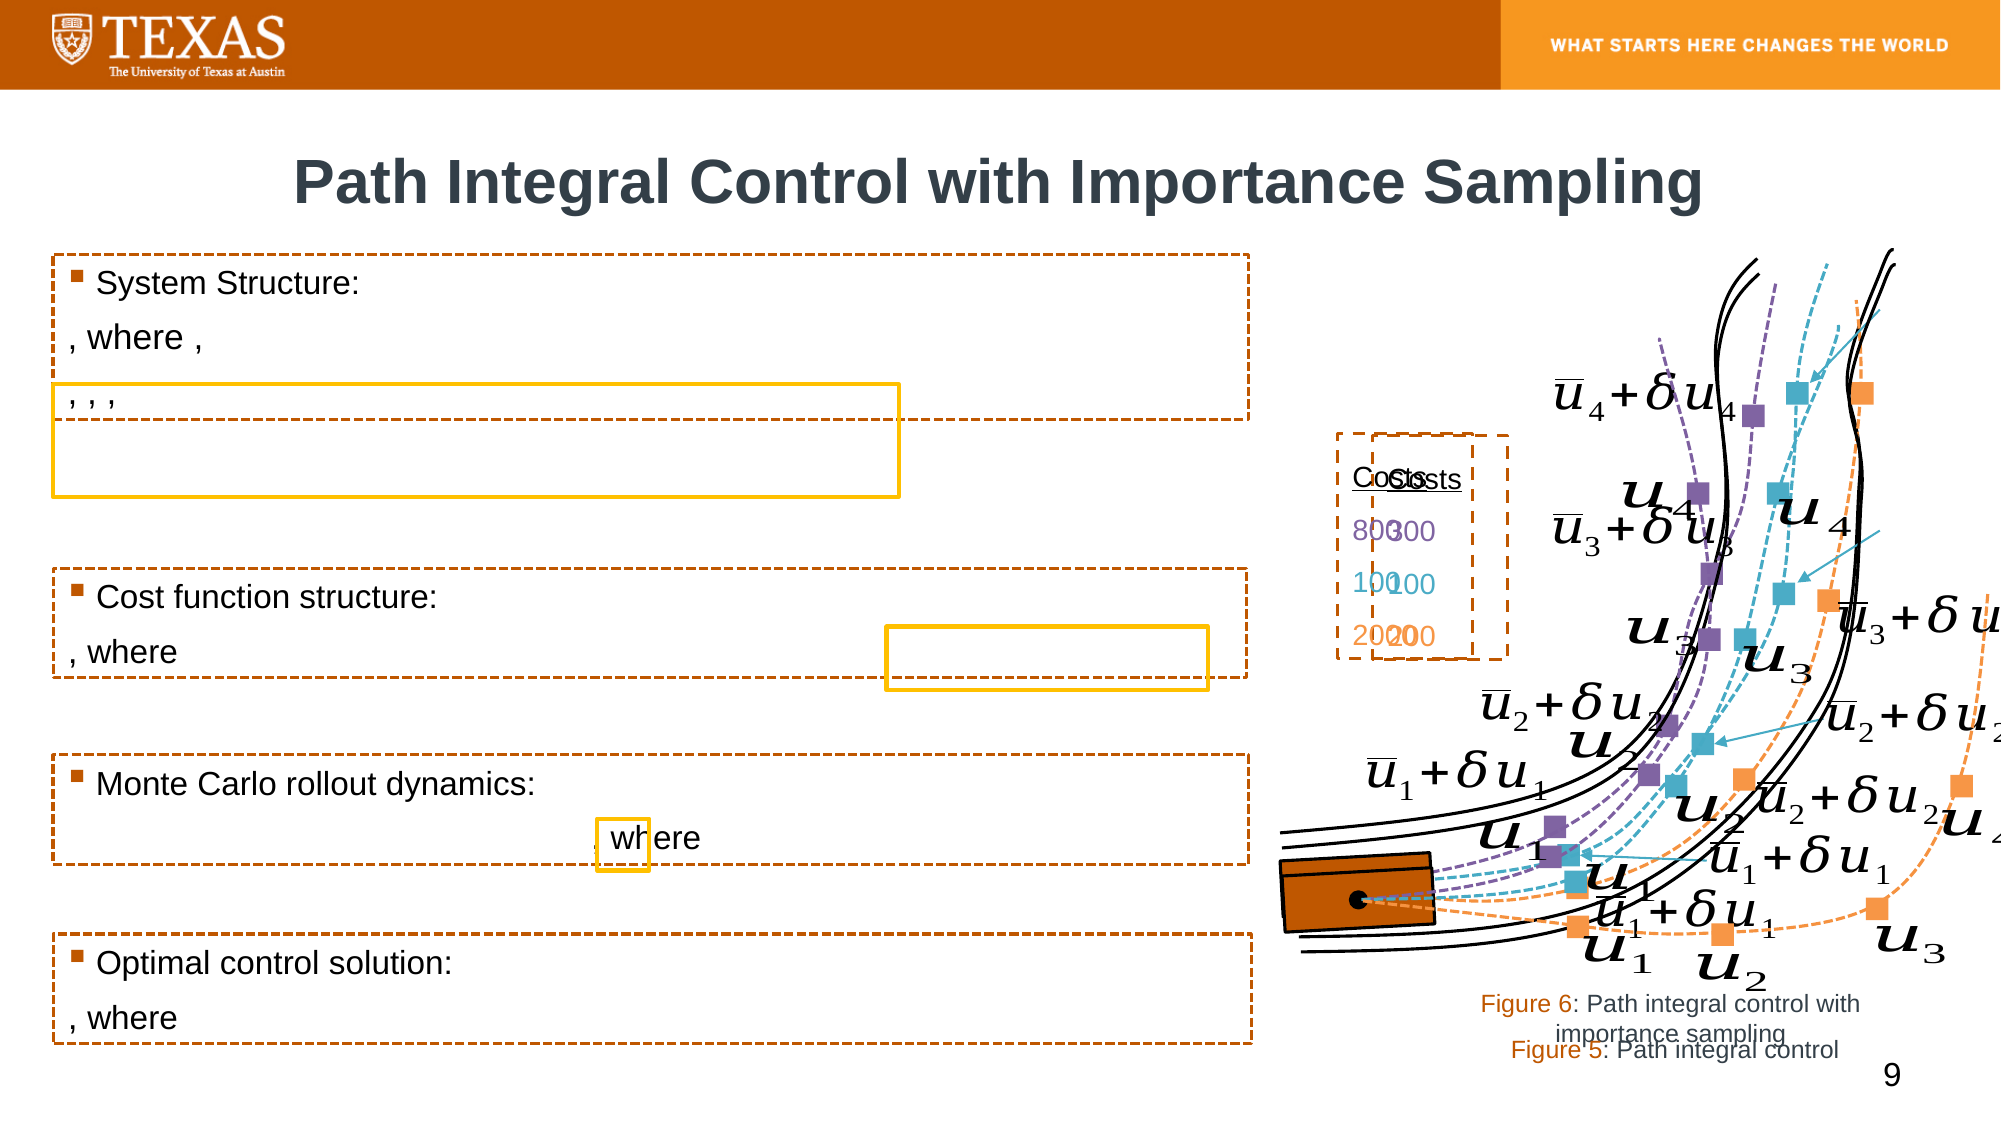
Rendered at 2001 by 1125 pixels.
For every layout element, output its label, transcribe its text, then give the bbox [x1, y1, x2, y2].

text_box [51, 382, 901, 499]
text_box Path Integral Control with Importance Sampling [140, 133, 1860, 223]
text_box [1279, 249, 2000, 265]
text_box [1281, 264, 2000, 1072]
slide_number 9 [1466, 1080, 1917, 1103]
picture [0, 0, 2001, 1125]
text_box [595, 817, 651, 873]
text_box [884, 624, 1210, 692]
